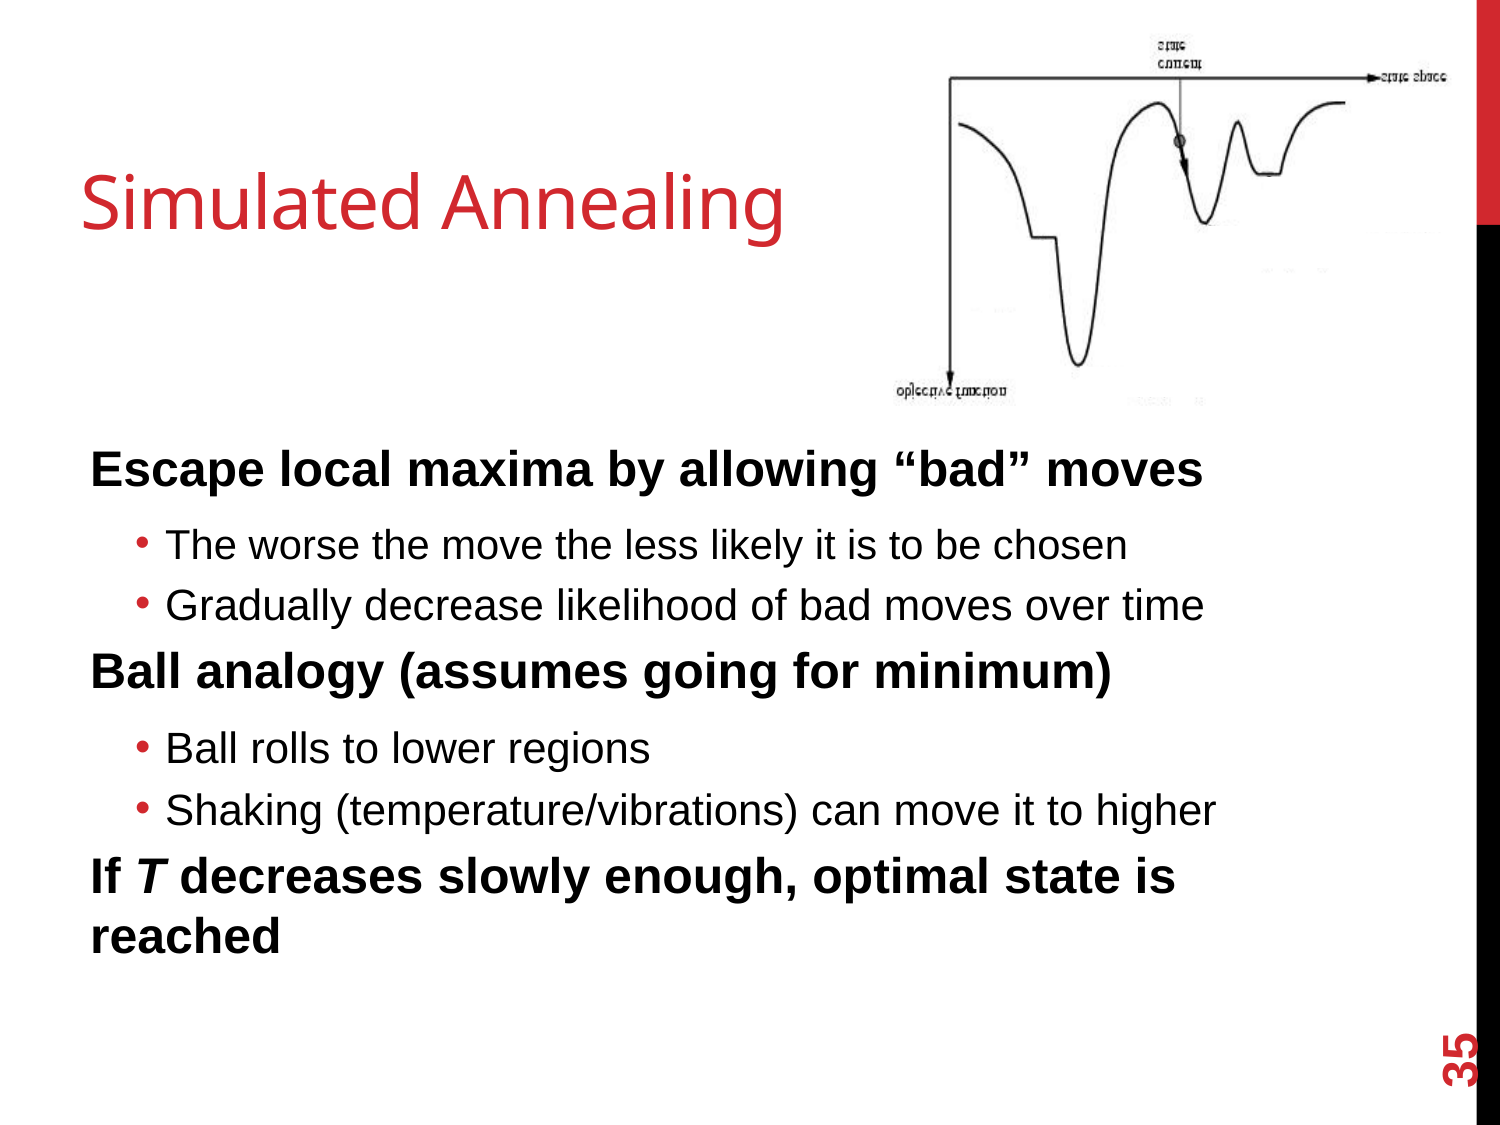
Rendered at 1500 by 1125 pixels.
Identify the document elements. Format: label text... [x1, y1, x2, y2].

title Simulated Annealing [65, 64, 891, 252]
list Escape local maxima by allowing “bad” moves The worse the move the less likely it is to be chosen Gradually decrease likelihood of bad moves over time Ball analogy (assumes going for minimum) Ball rolls to lower regions Shaking (temperature/vibrations) can move it to higher If T decreases slowly enough, optimal state is reached [75, 429, 1396, 1105]
slide_number 35 [1427, 887, 1488, 1104]
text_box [892, 31, 1454, 407]
